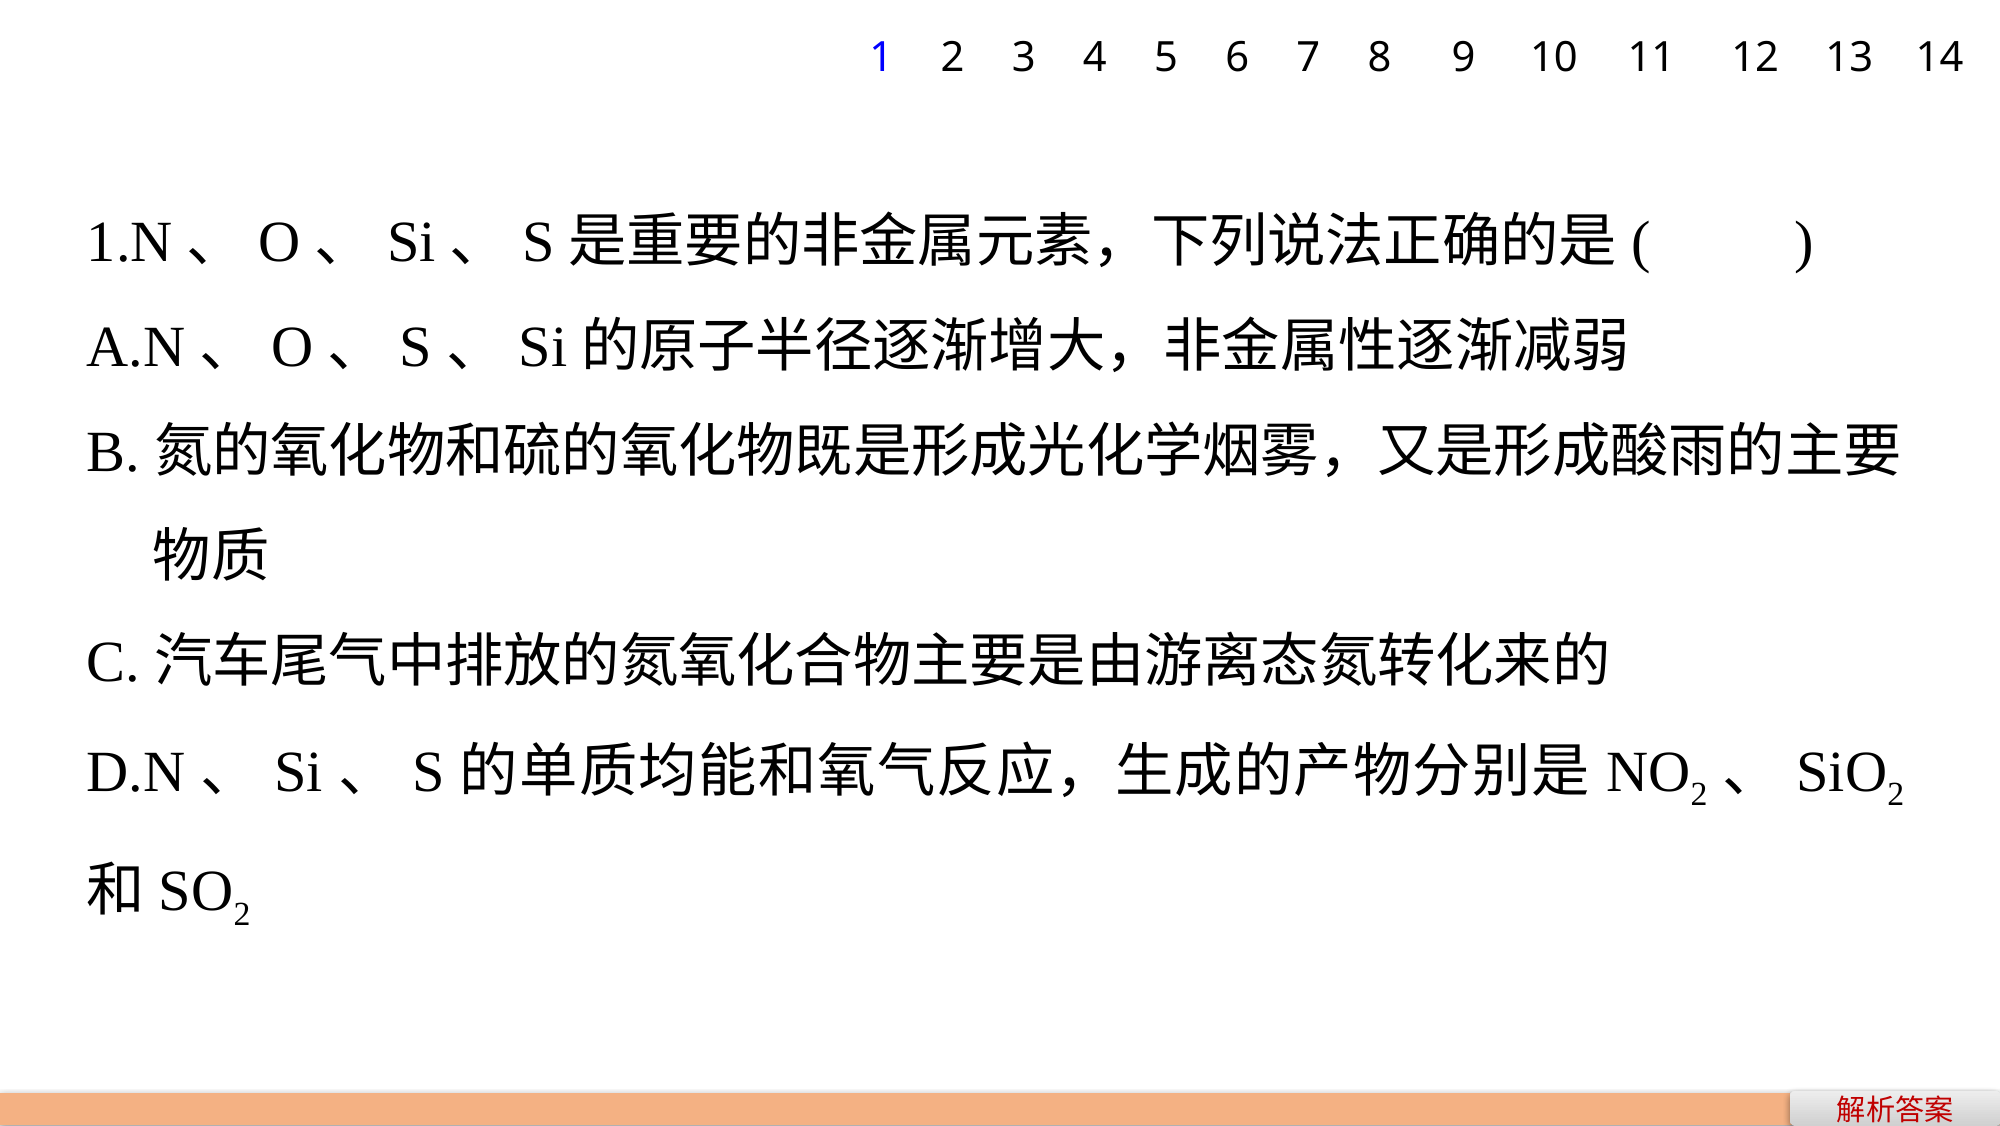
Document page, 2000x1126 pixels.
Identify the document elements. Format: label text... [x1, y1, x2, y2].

text_box 4 [1067, 7, 1127, 102]
text_box 2 [925, 7, 985, 102]
text_box [0, 1092, 1787, 1126]
text_box 10 [1507, 7, 1599, 102]
text_box 5 [1139, 7, 1199, 102]
text_box 12 [1707, 7, 1800, 102]
text_box 13 [1811, 7, 1894, 102]
text_box 14 [1905, 7, 1984, 102]
text_box 9 [1423, 7, 1496, 102]
text_box 解析答案 [1788, 1089, 2000, 1126]
text_box 11 [1610, 7, 1696, 102]
text_box 3 [996, 7, 1056, 102]
text_box 1 [854, 7, 914, 102]
text_box 7 [1281, 7, 1341, 102]
text_box 8 [1352, 7, 1412, 102]
text_box 1.N、O、Si、S是重要的非金属元素，下列说法正确的是( ) A.N、O、S、Si的原子半径逐渐增大，非金属性逐渐减弱 B.氮的氧化物和硫的氧化物既是形成光化学烟雾，又是形成酸雨的主要 物质 C.汽车尾气中排放的氮氧化合物主要是由游离态氮转化来的 D.N、Si、S的单质均能和氧气反应，生成的产物分别是NO2、SiO2和SO2 [72, 160, 1933, 940]
text_box 6 [1210, 7, 1270, 102]
